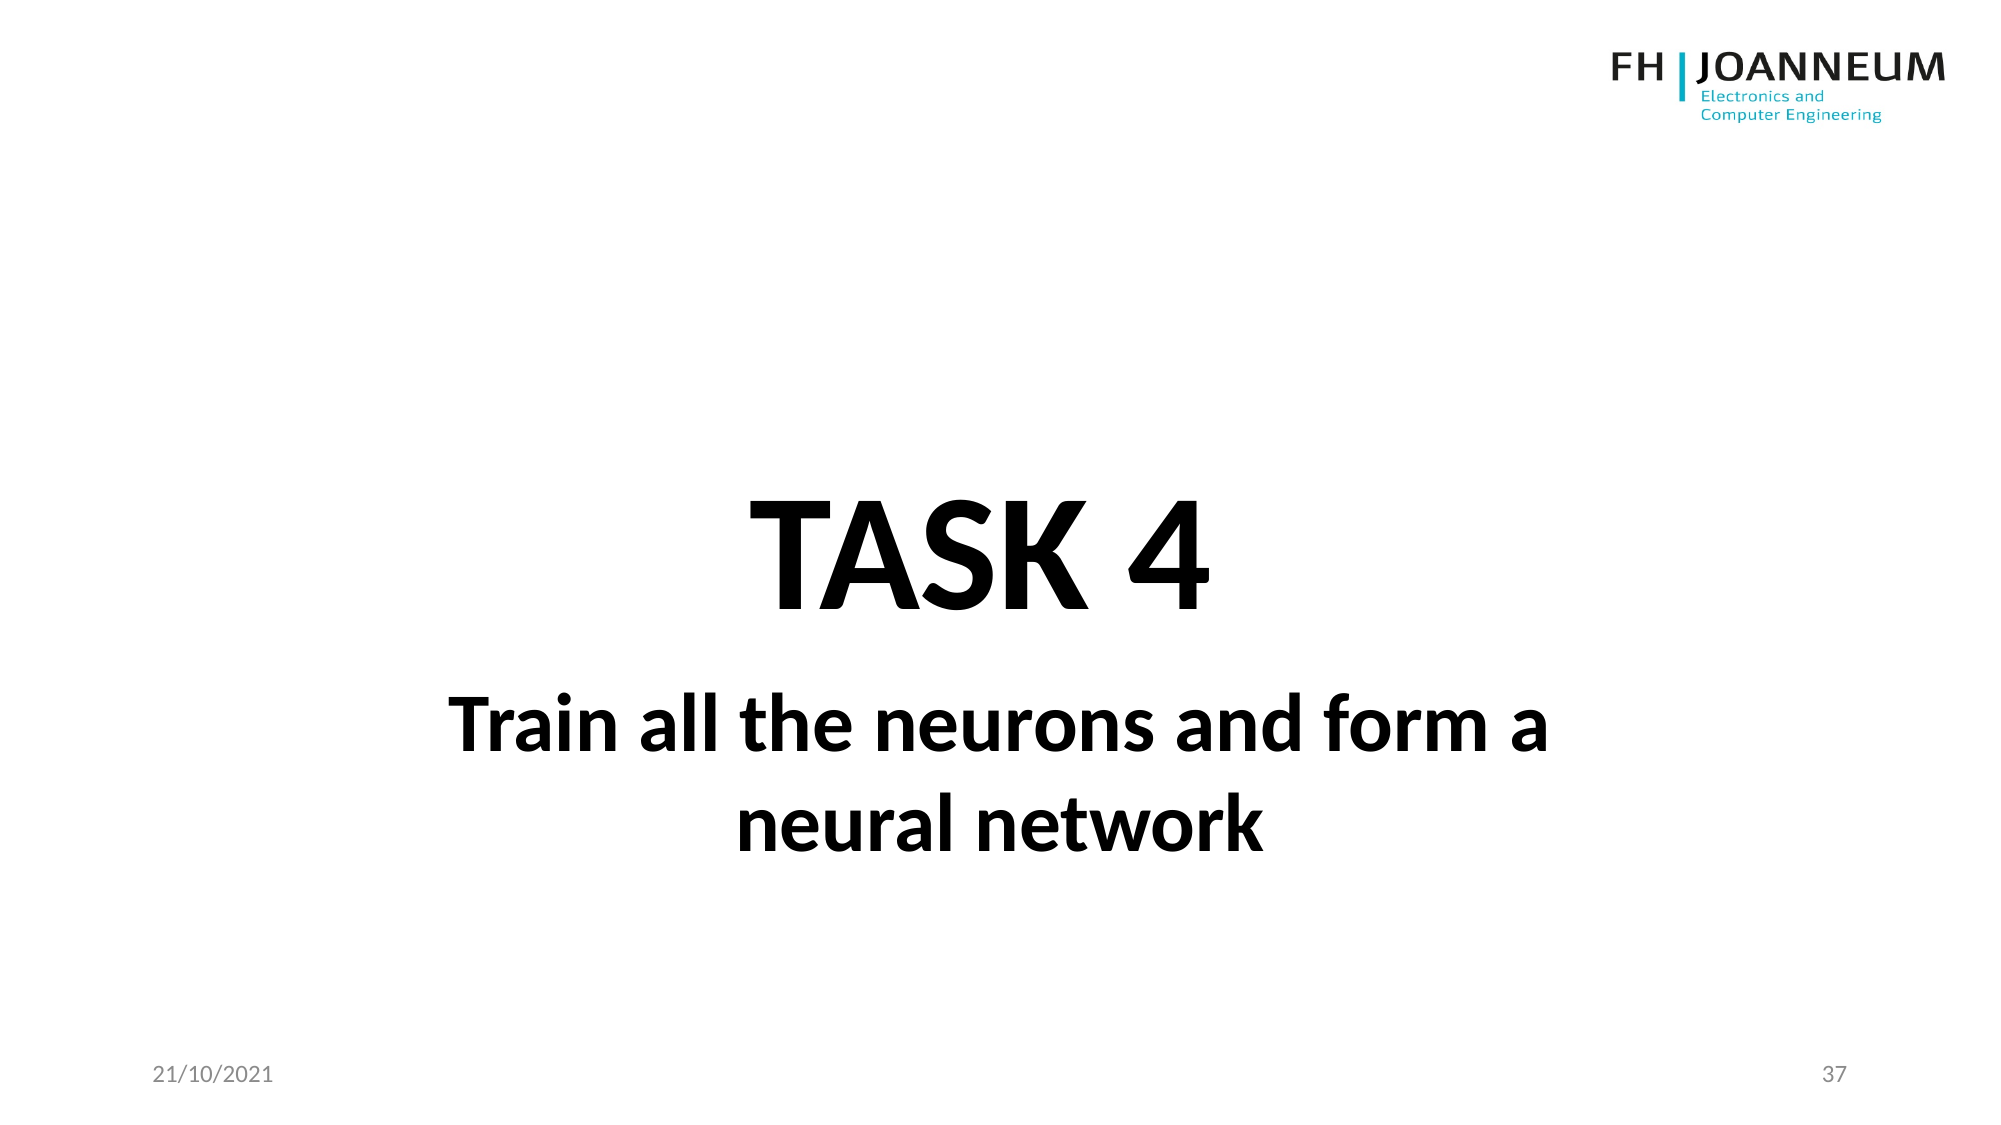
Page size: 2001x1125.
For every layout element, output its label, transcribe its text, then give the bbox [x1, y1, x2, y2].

slide_number 37 [1412, 1042, 1863, 1103]
picture [1557, 9, 2000, 148]
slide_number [137, 1042, 588, 1103]
text_box TASK 4 Train all the neurons and form a neural network [360, 435, 1640, 1125]
